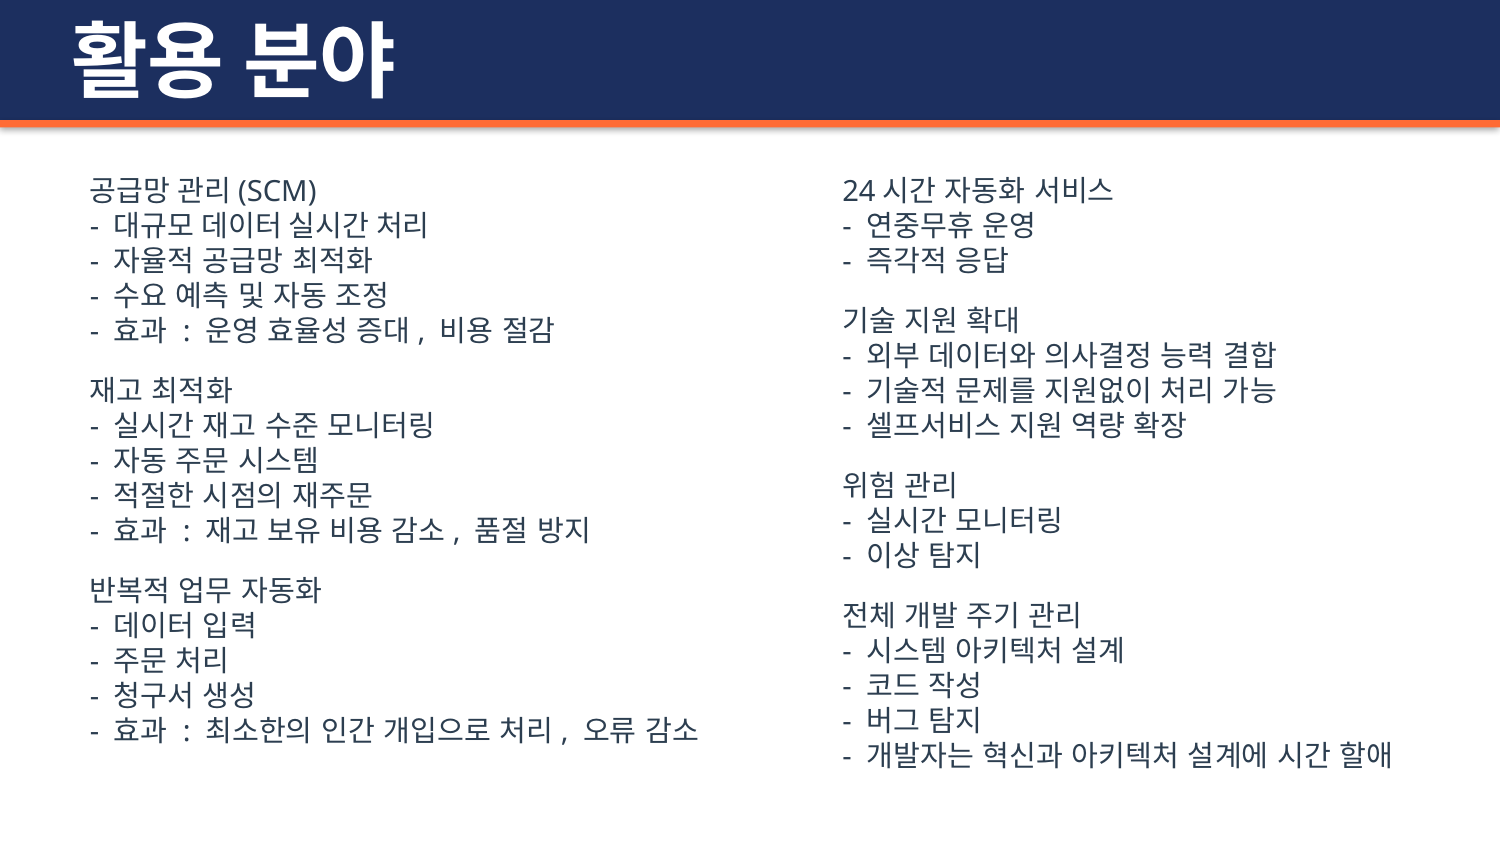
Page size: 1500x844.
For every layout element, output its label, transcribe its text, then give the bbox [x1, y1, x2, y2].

text_box [0, 119, 1500, 128]
text_box 활용 분야 [56, 1, 412, 116]
text_box 공급망 관리(SCM) - 대규모 데이터 실시간 처리 - 자율적 공급망 최적화 - 수요 예측 및 자동 조정 - 효과 : 운영 효율성 증대, 비용 절감 재고 최적화 - 실시간 재고 수준 모니터링 - 자동 주문 시스템 - 적절한 시점의 재주문 - 효과 : 재고 보유 비용 감소, 품절 방지 반복적 업무 자동화 - 데이터 입력 - 주문 처리 - 청구서 생성 - 효과 : 최소한의 인간 개입으로 처리, 오류 감소 [75, 164, 767, 755]
text_box [0, 0, 1500, 119]
text_box 24시간 자동화 서비스 - 연중무휴 운영 - 즉각적 응답 기술 지원 확대 - 외부 데이터와 의사결정 능력 결합 - 기술적 문제를 지원없이 처리 가능 - 셀프서비스 지원 역량 확장 위험 관리 - 실시간 모니터링 - 이상 탐지 전체 개발 주기 관리 - 시스템 아키텍처 설계 - 코드 작성 - 버그 탐지 - 개발자는 혁신과 아키텍처 설계에 시간 할애 [827, 164, 1483, 780]
